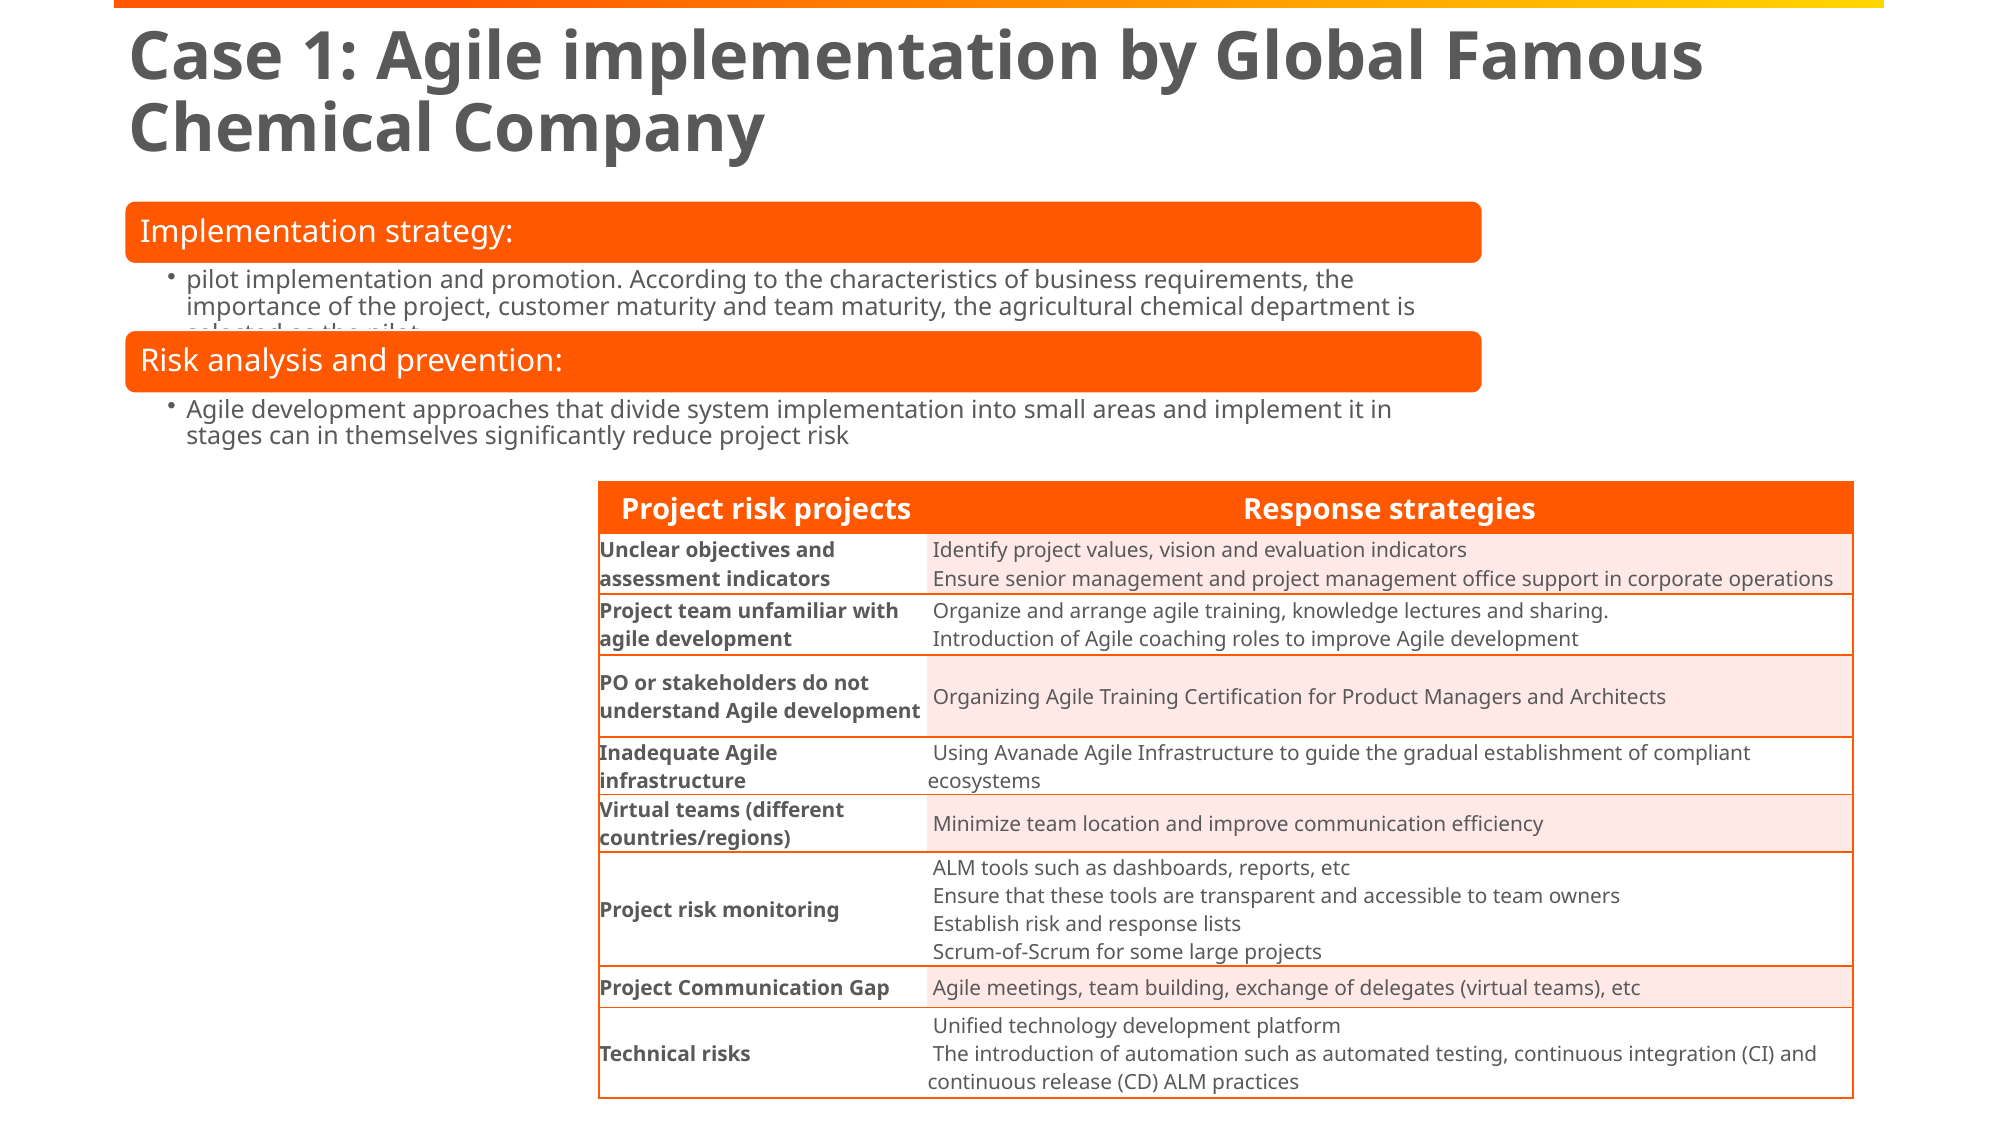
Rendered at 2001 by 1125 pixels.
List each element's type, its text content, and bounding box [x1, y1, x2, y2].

table_cell Virtual teams (different countries/regions) [600, 795, 927, 851]
table_cell Project risk monitoring [600, 853, 927, 965]
table_cell Unclear objectives and assessment indicators [600, 534, 927, 593]
title Case 1: Agile implementation by Global Famous Chemical Company [113, 14, 1884, 179]
table_cell Organize and arrange agile training, knowledge lectures and sharing. Introduction of Agile coaching roles to improve Agile development [927, 595, 1852, 654]
table_header Response strategies [927, 483, 1852, 532]
table_cell Using Avanade Agile Infrastructure to guide the gradual establishment of compliant ecosystems [927, 738, 1852, 794]
table_cell Minimize team location and improve communication efficiency [927, 795, 1852, 851]
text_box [124, 198, 1483, 462]
table_cell Identify project values, vision and evaluation indicators Ensure senior management and project management office support in corporate operations [927, 534, 1852, 593]
table_cell Project Communication Gap [600, 967, 927, 1007]
table_cell PO or stakeholders do not understand Agile development [600, 656, 927, 736]
table_cell Agile meetings, team building, exchange of delegates (virtual teams), etc [927, 967, 1852, 1007]
table_cell Unified technology development platform The introduction of automation such as automated testing, continuous integration (CI) and continuous release (CD) ALM practices [927, 1008, 1852, 1097]
table_cell ALM tools such as dashboards, reports, etc Ensure that these tools are transparent and accessible to team owners Establish risk and response lists Scrum-of-Scrum for some large projects [927, 853, 1852, 965]
table_cell Inadequate Agile infrastructure [600, 738, 927, 794]
table_cell Organizing Agile Training Certification for Product Managers and Architects [927, 656, 1852, 736]
table_cell Project team unfamiliar with agile development [600, 595, 927, 654]
table_header Project risk projects [600, 483, 927, 532]
table_cell Technical risks [600, 1008, 927, 1097]
